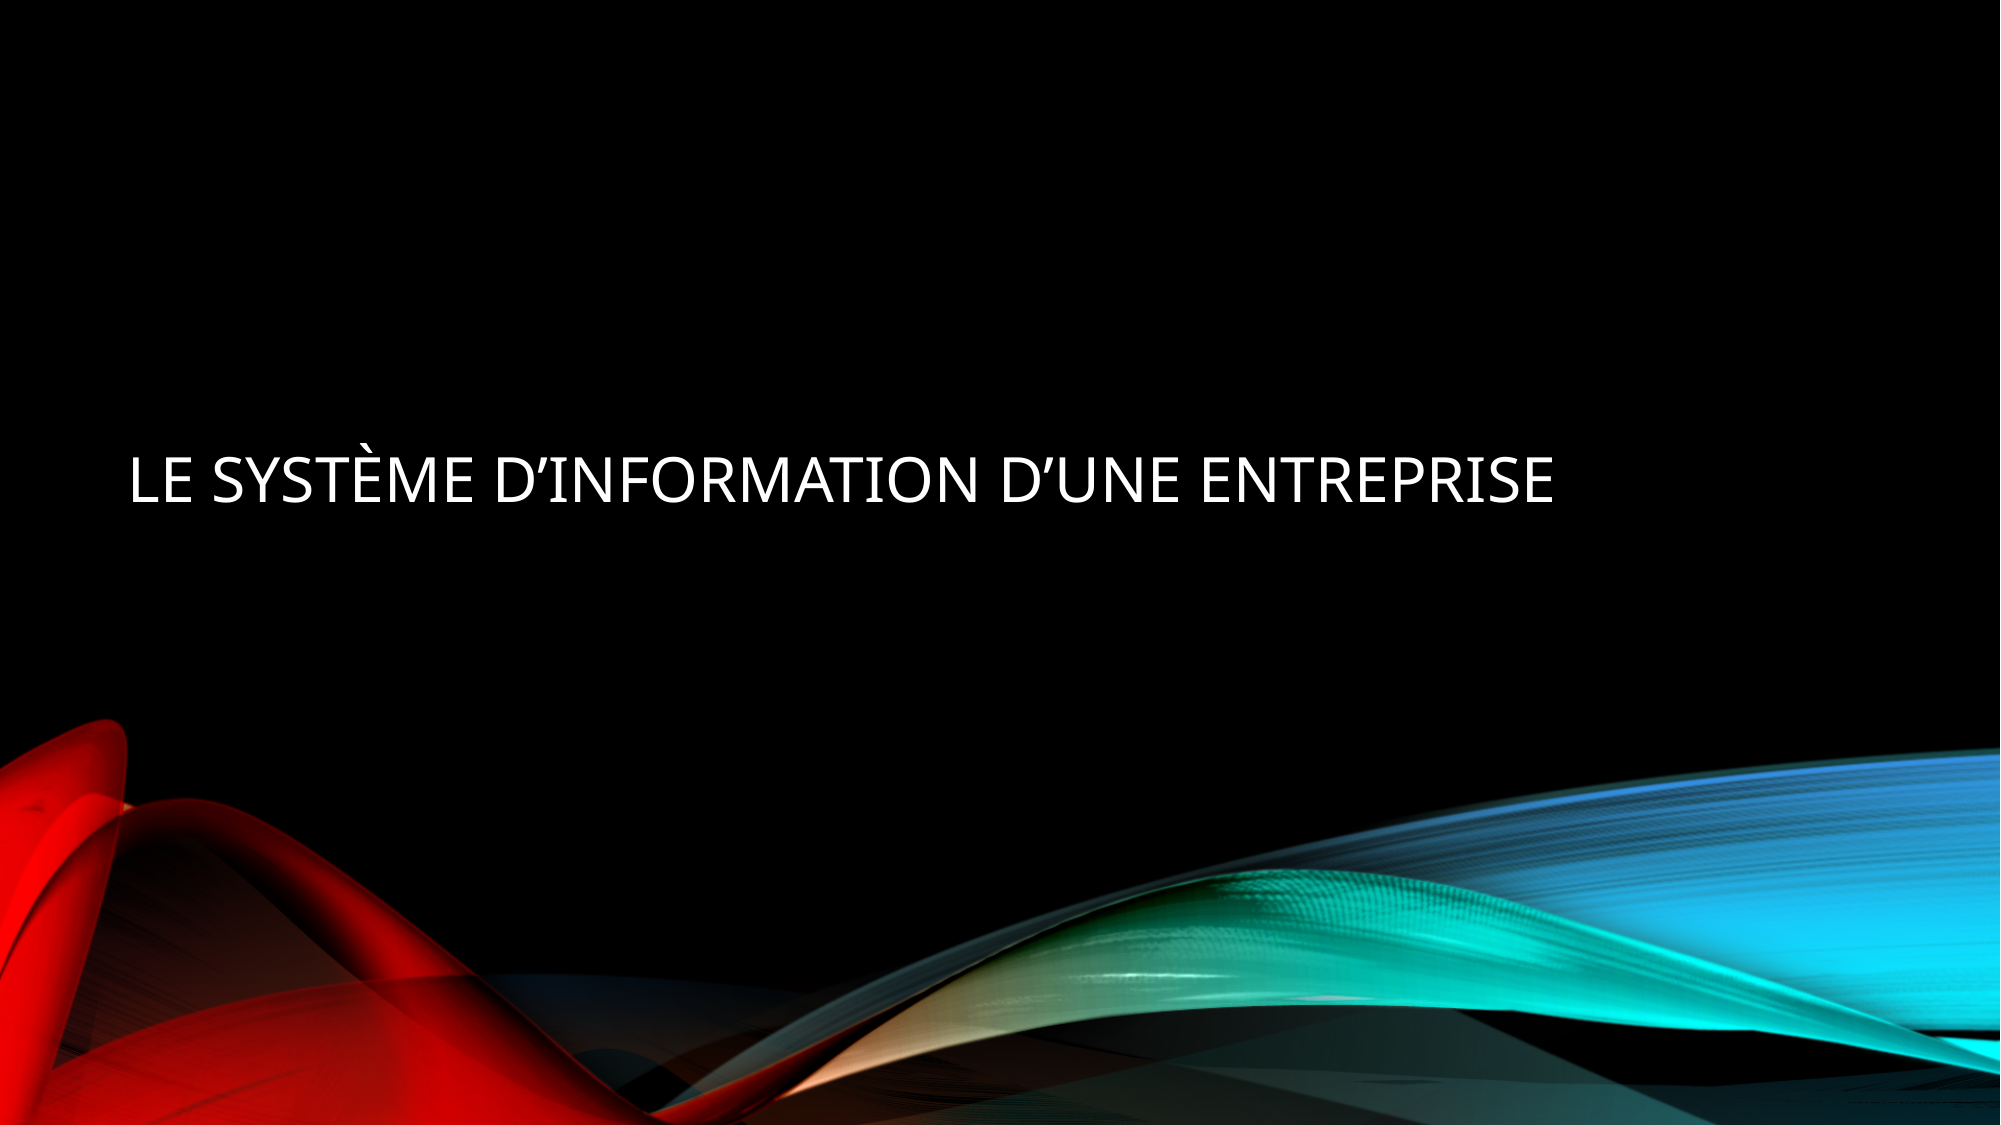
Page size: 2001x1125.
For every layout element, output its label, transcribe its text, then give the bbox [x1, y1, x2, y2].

title Le SYSTÈME D’INFORMATION D’UNE ENTREPRISE [112, 427, 1888, 524]
picture [0, 717, 2000, 1125]
